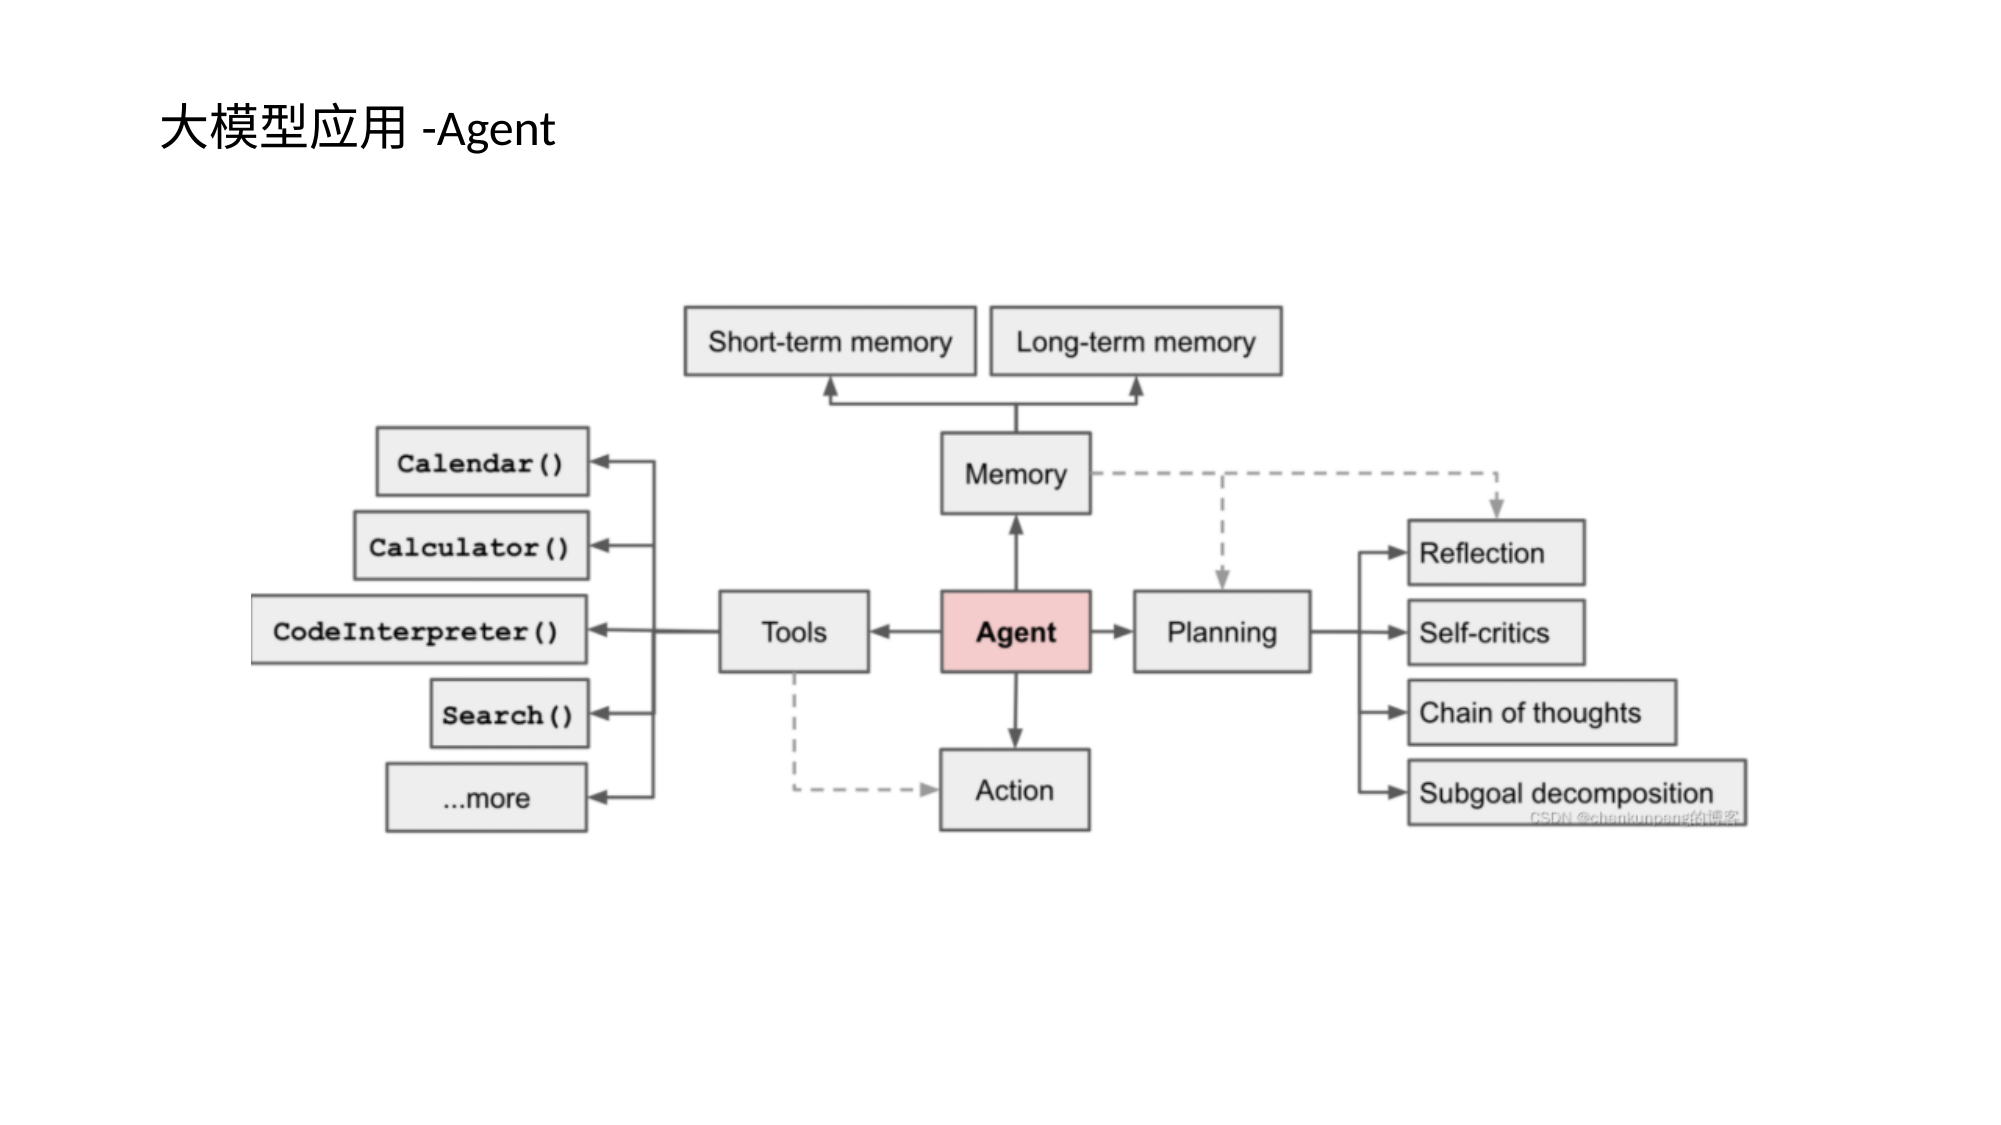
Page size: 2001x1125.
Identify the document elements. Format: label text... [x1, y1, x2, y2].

text_box 大模型应用-Agent [144, 88, 1292, 163]
picture [251, 283, 1749, 842]
